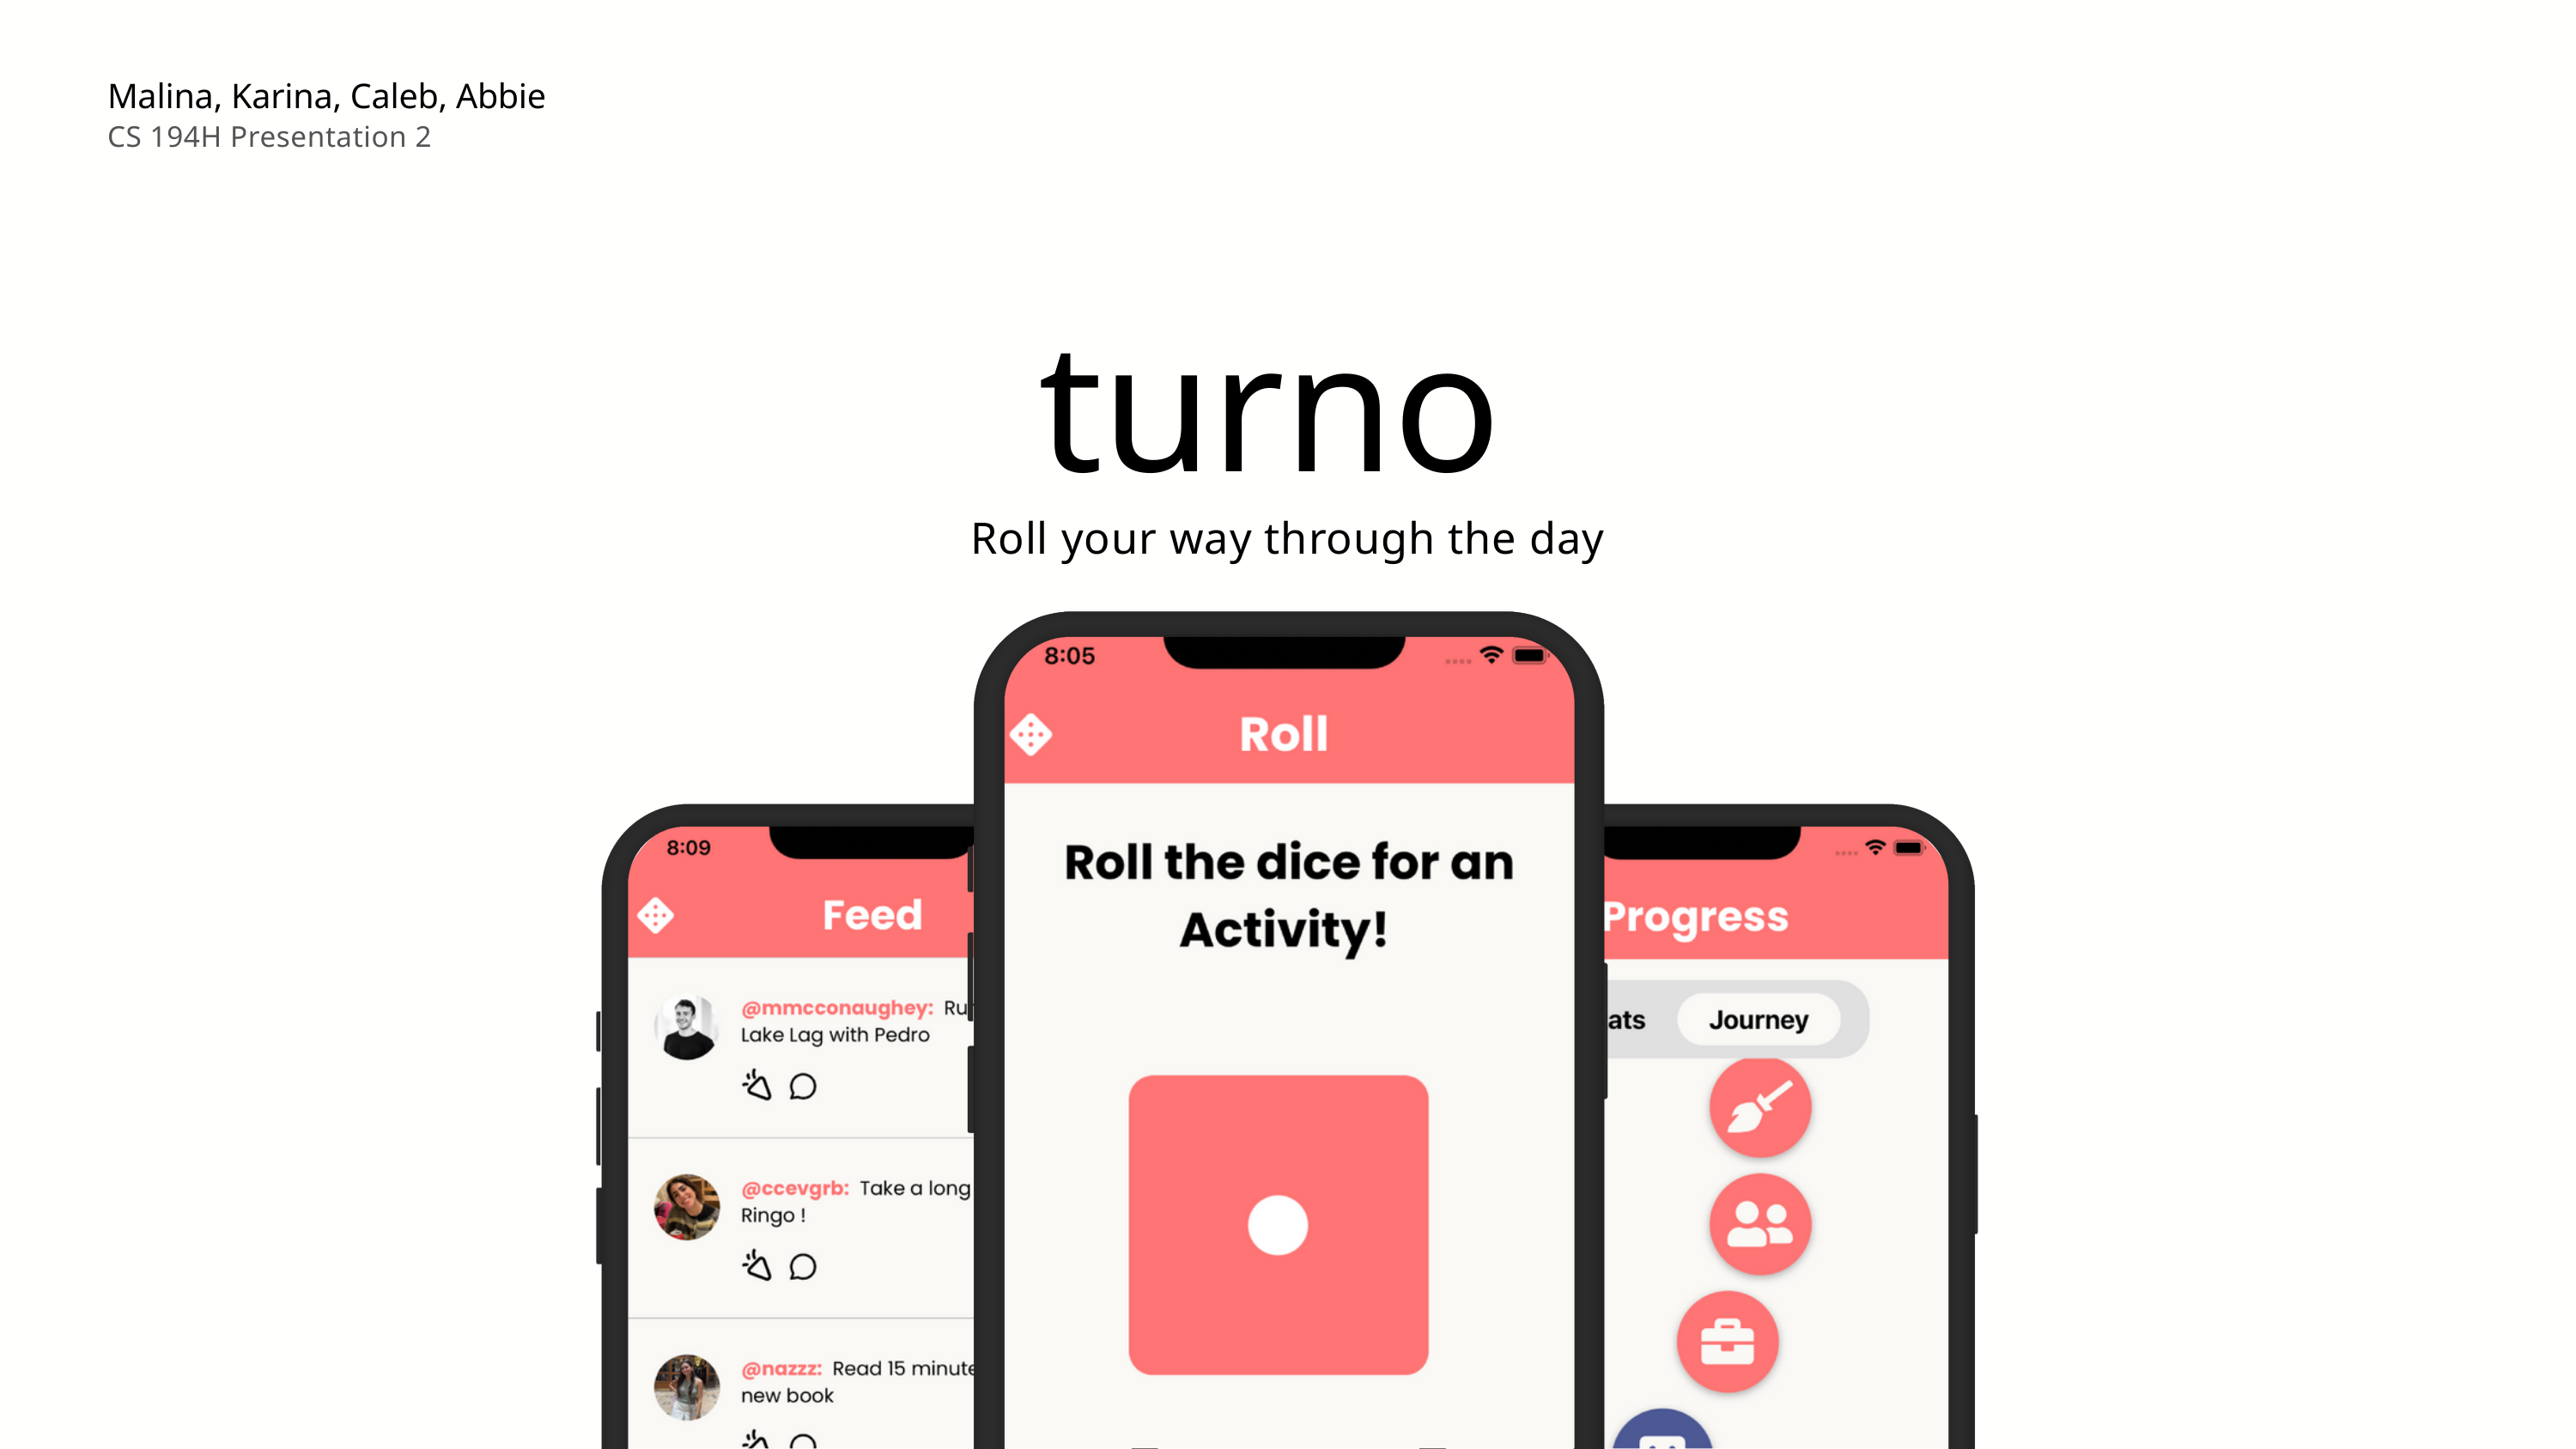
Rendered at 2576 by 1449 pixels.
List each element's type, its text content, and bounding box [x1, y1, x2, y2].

text_box turno [1038, 257, 1538, 501]
text_box [596, 802, 967, 1449]
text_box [992, 624, 1584, 1449]
text_box [968, 609, 1608, 817]
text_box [1587, 818, 1954, 1449]
text_box Roll your way through the day [637, 501, 1939, 563]
text_box [1608, 802, 1978, 1449]
text_box CS 194H Presentation 2 [106, 112, 508, 153]
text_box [623, 818, 987, 1449]
text_box Malina, Karina, Caleb, Abbie [106, 67, 676, 116]
